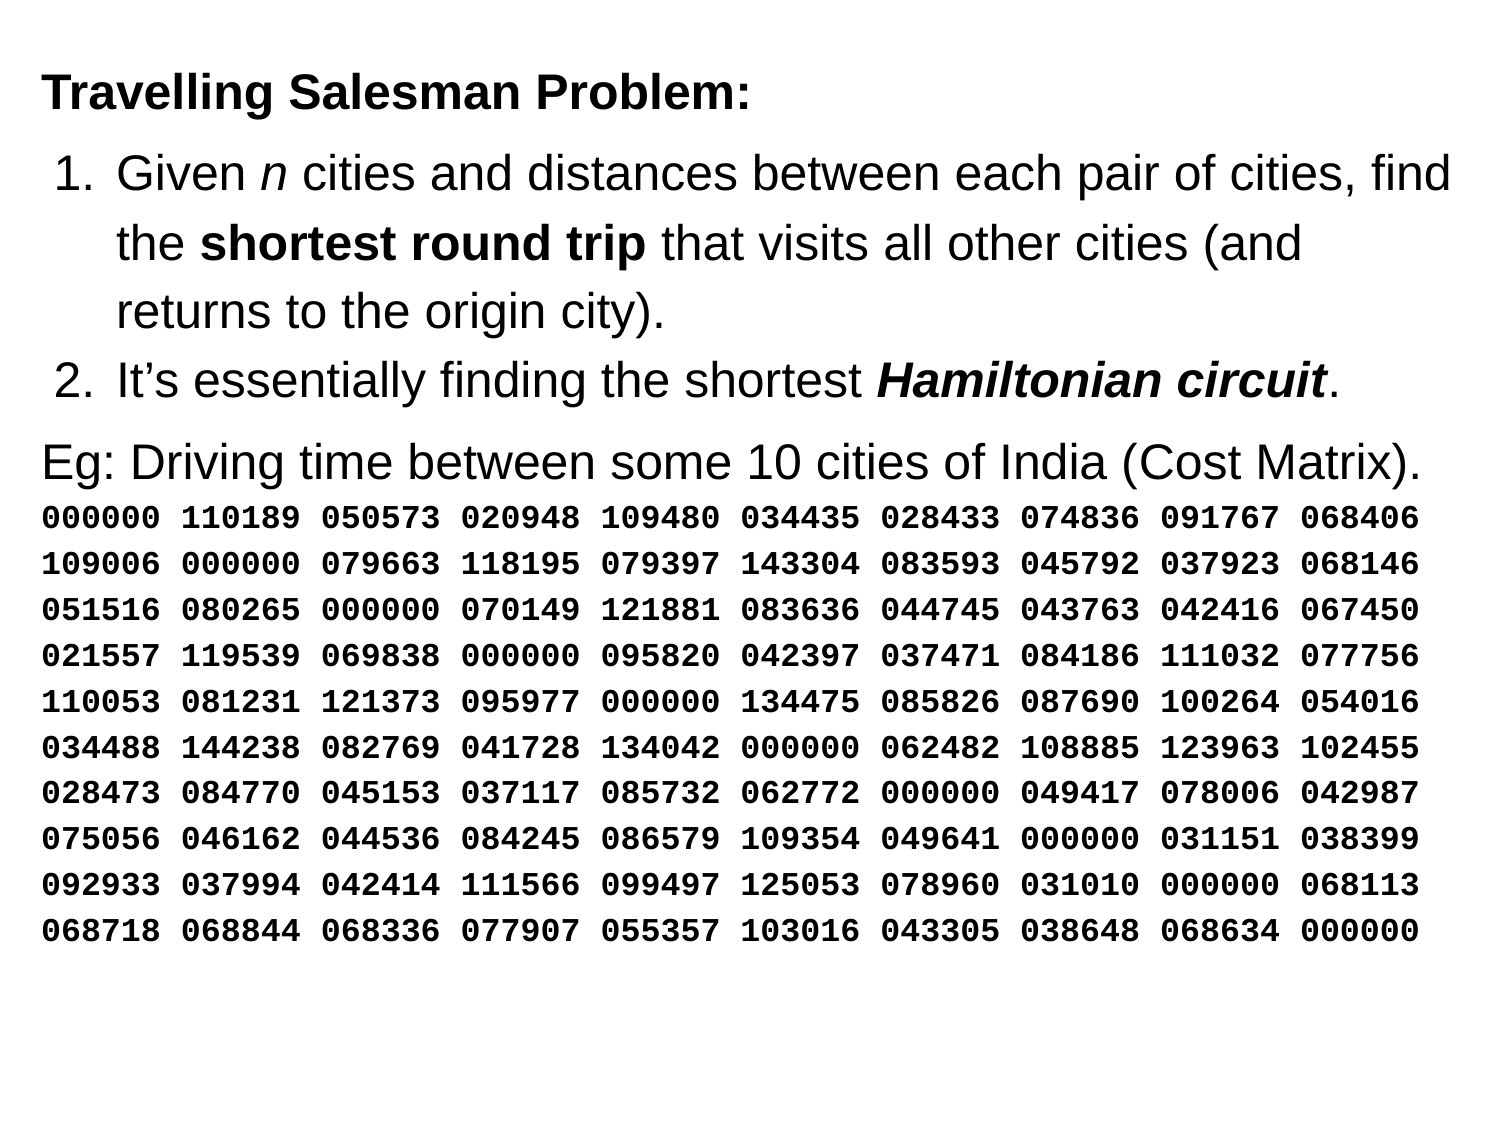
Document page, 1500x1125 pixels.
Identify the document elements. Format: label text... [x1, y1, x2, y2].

text_box Travelling Salesman Problem: Given n cities and distances between each pair of cities, find the shortest round trip that visits all other cities (and returns to the origin city). It’s essentially finding the shortest Hamiltonian circuit. Eg: Driving time between some 10 cities of India (Cost Matrix). 000000 110189 050573 020948 109480 034435 028433 074836 091767 068406 109006 000000 079663 118195 079397 143304 083593 045792 037923 068146 051516 080265 000000 070149 121881 083636 044745 043763 042416 067450 021557 119539 069838 000000 095820 042397 037471 084186 111032 077756 110053 081231 121373 095977 000000 134475 085826 087690 100264 054016 034488 144238 082769 041728 134042 000000 062482 108885 123963 102455 028473 084770 045153 037117 085732 062772 000000 049417 078006 042987 075056 046162 044536 084245 086579 109354 049641 000000 031151 038399 092933 037994 042414 111566 099497 125053 078960 031010 000000 068113 068718 068844 068336 077907 055357 103016 043305 038648 068634 000000 [25, 44, 1479, 1041]
